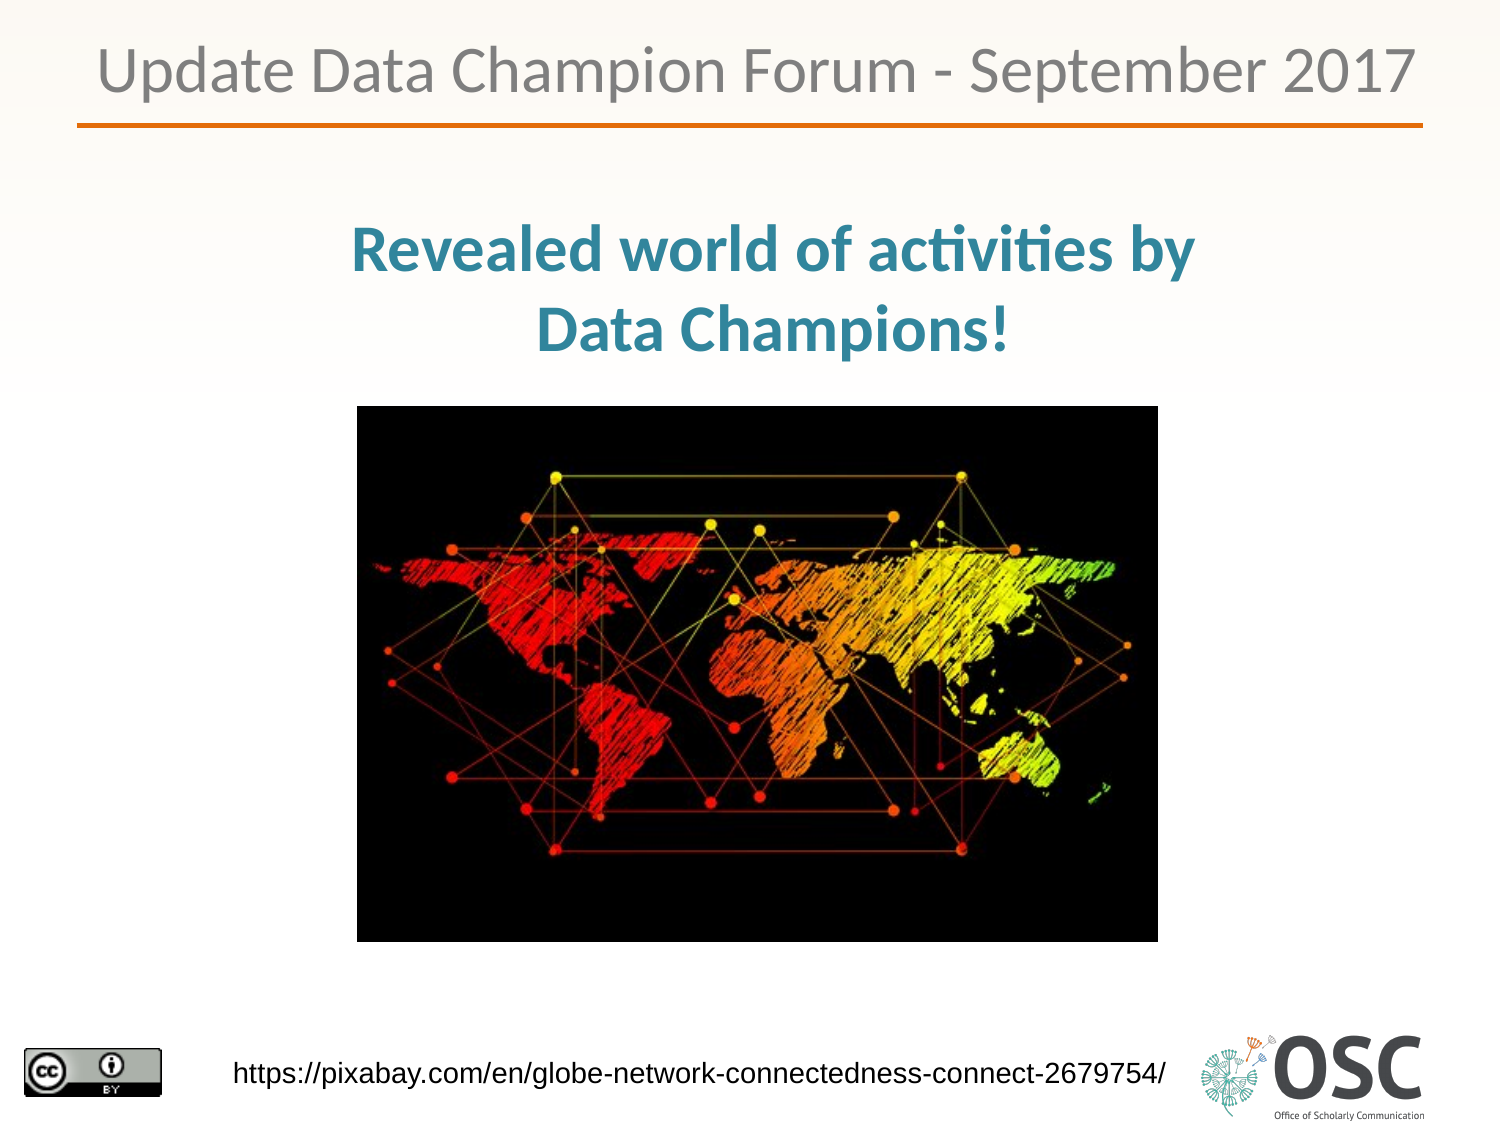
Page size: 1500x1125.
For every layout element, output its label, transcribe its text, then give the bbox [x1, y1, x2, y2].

picture [356, 406, 1158, 942]
title Update Data Champion Forum - September 2017 [44, 2, 1471, 130]
list Revealed world of activities by Data Champions! [289, 189, 1225, 966]
text_box https://pixabay.com/en/globe-network-connectedness-connect-2679754/ [218, 1047, 1183, 1098]
picture [24, 1048, 162, 1097]
picture [1201, 1035, 1424, 1121]
